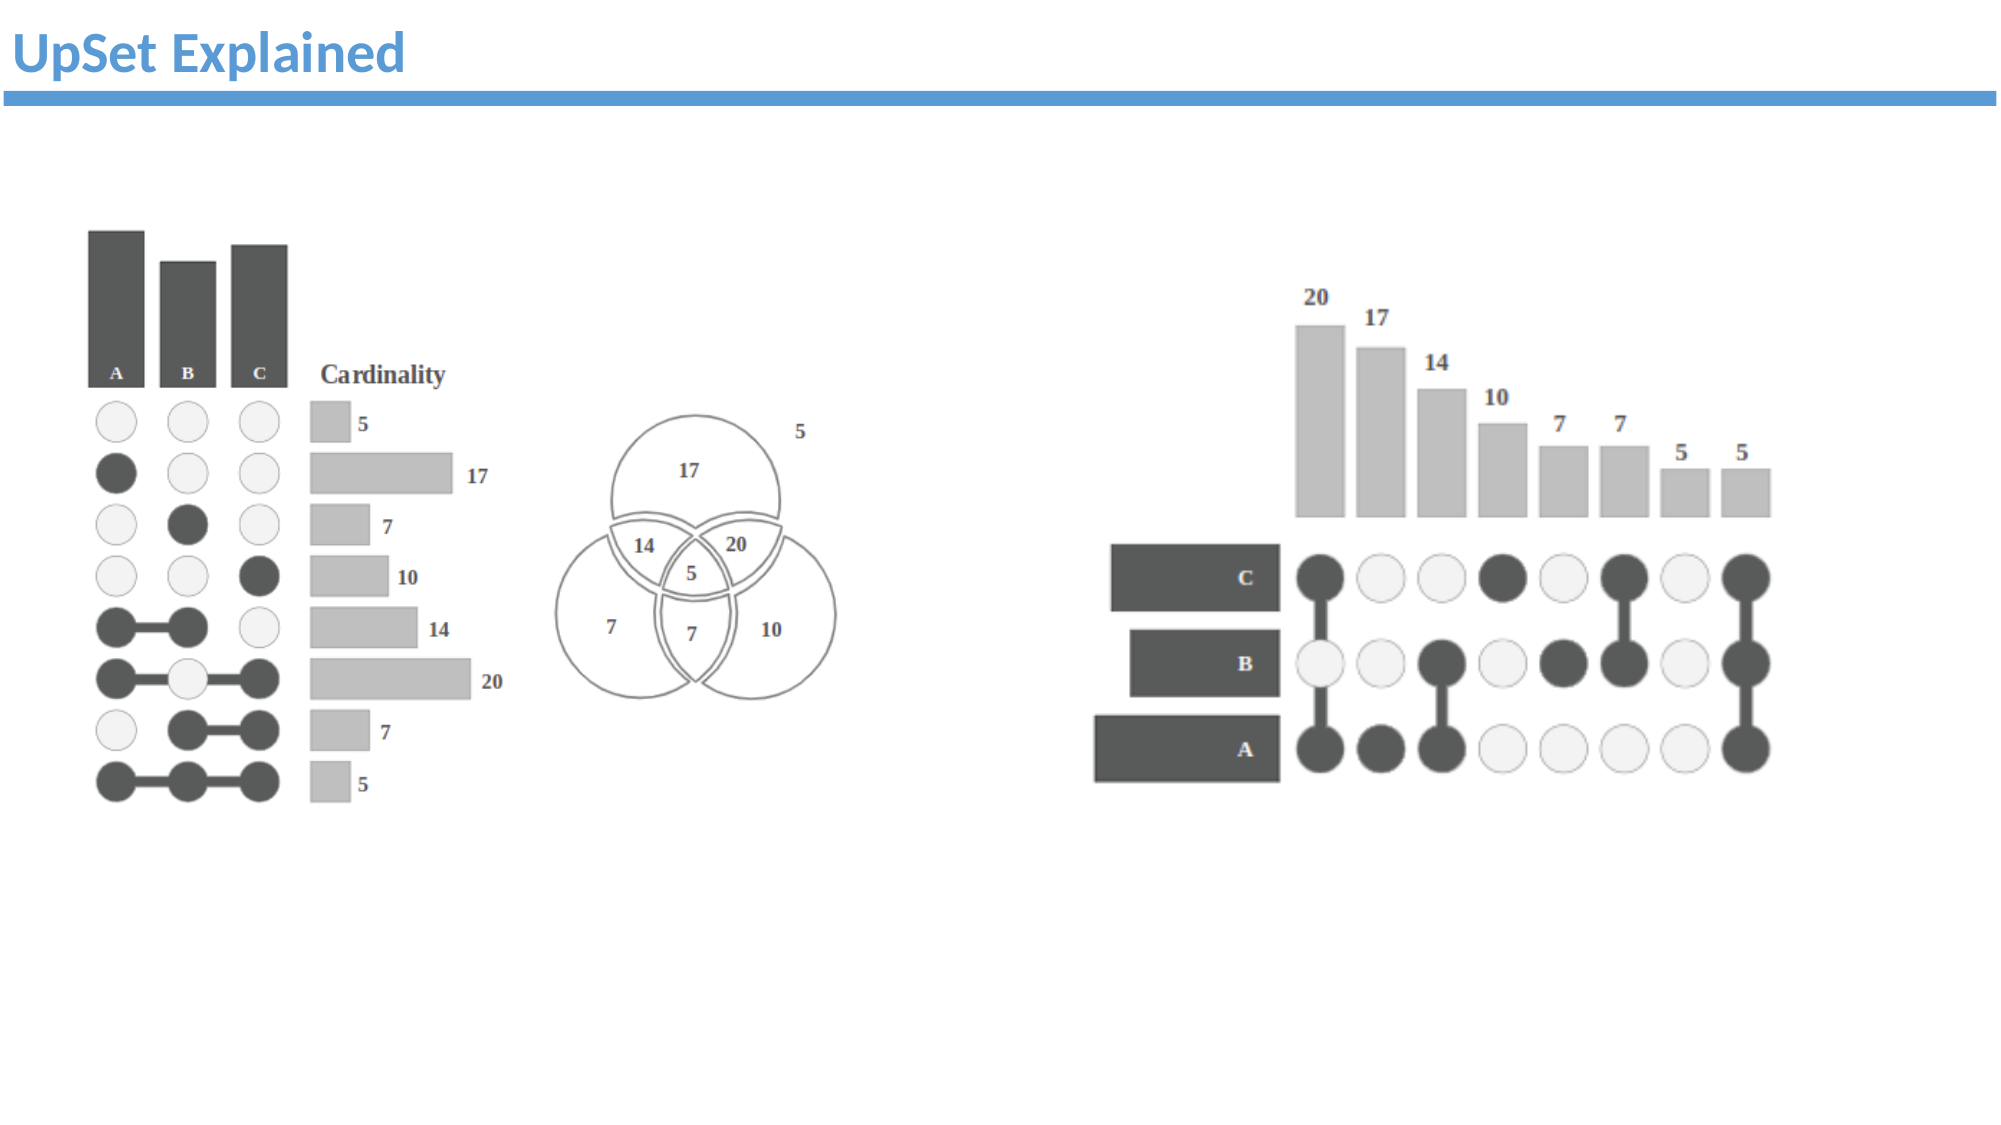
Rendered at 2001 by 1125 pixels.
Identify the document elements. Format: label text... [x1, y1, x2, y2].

text_box UpSet Explained [0, 6, 692, 92]
text_box [3, 90, 1997, 106]
picture [963, 230, 1897, 802]
picture [23, 206, 925, 825]
